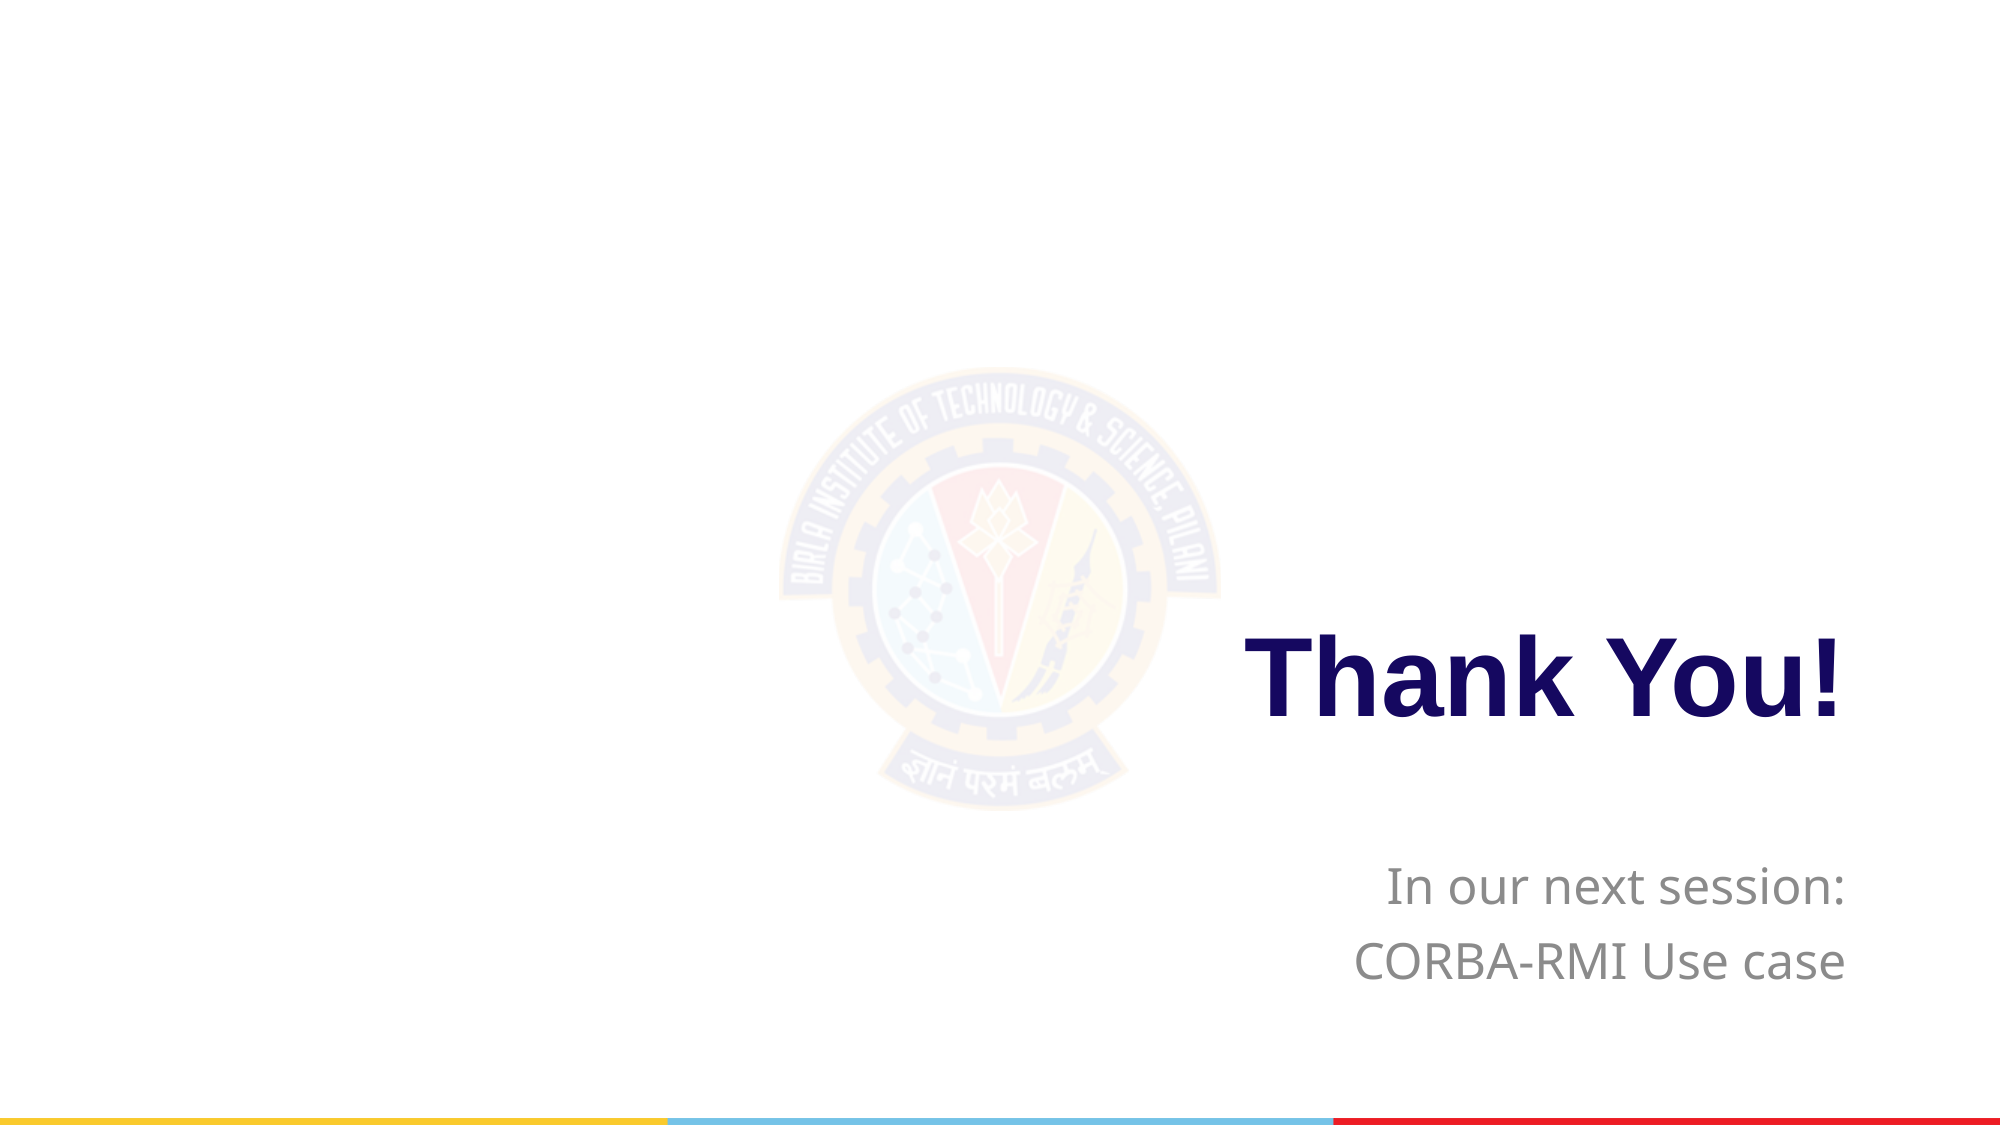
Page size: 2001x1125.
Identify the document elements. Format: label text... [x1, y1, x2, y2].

title Thank You! [136, 600, 1862, 749]
picture [0, 1118, 2000, 1125]
list In our next session: CORBA-RMI Use case [136, 853, 1862, 1100]
